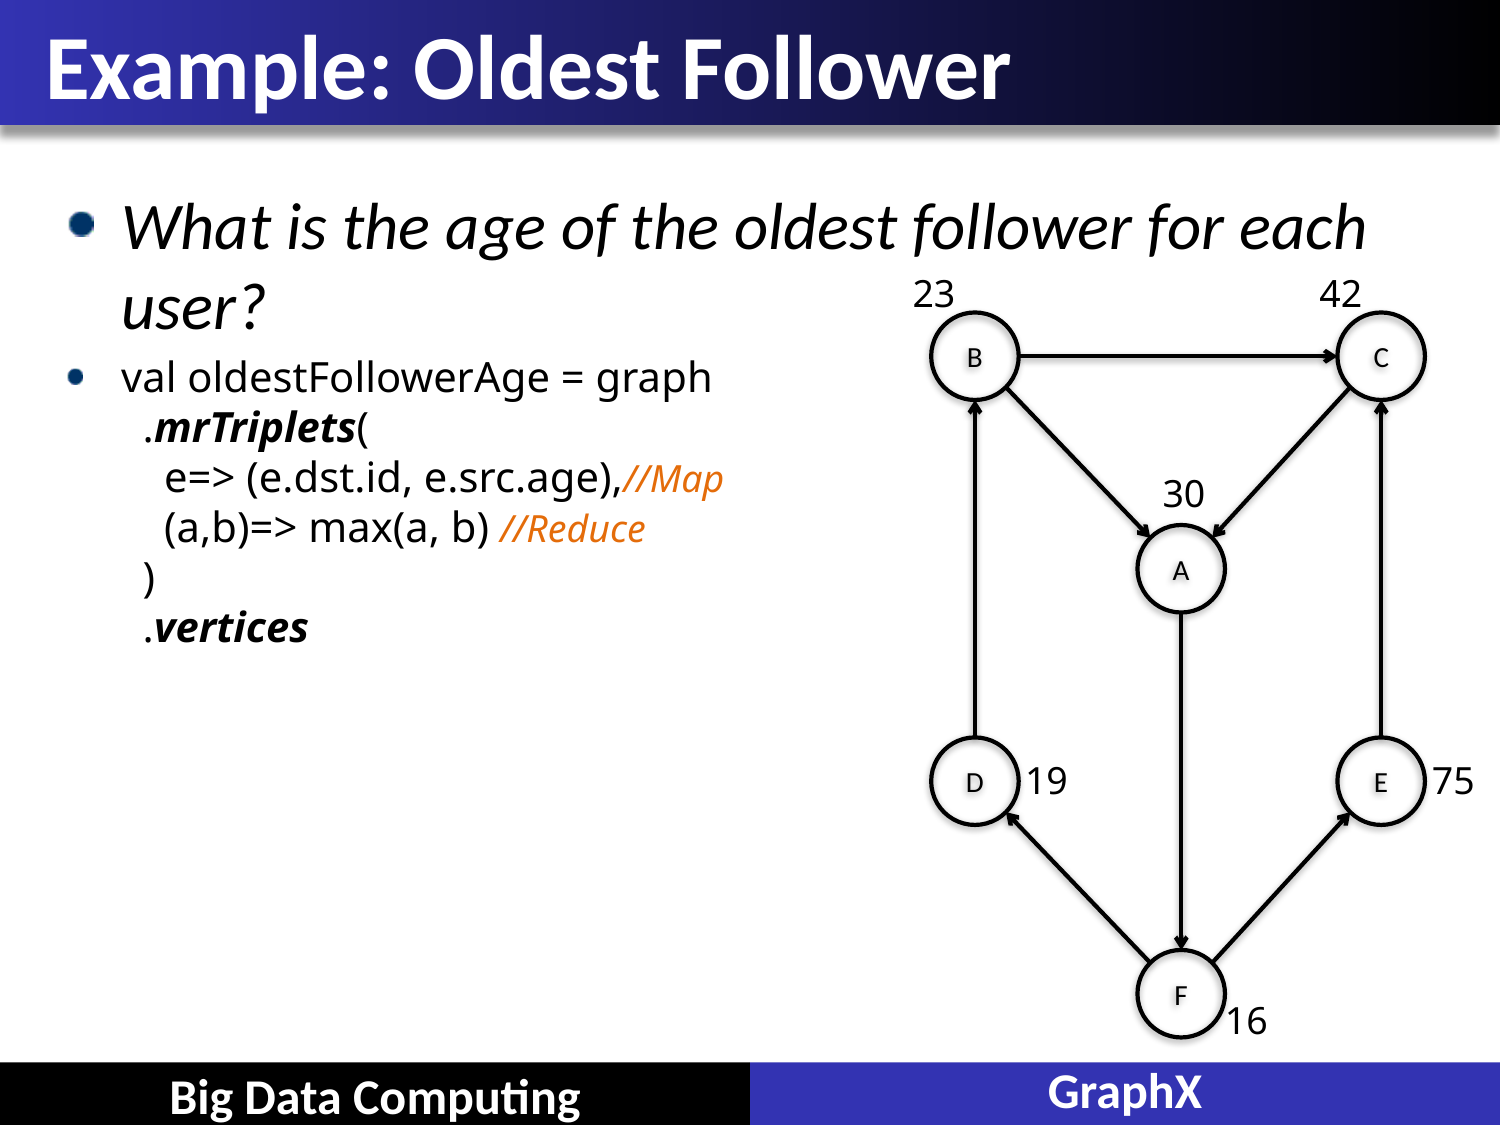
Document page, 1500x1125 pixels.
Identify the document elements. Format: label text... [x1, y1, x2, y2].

picture [65, 366, 83, 385]
text_box C [1335, 310, 1428, 403]
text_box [1211, 811, 1351, 964]
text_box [1211, 386, 1351, 539]
text_box 23 [897, 262, 971, 323]
list What is the age of the oldest follower for each user? val oldestFollowerAge = graph .mrTriplets( e=> (e.dst.id, e.src.age),//Map (a,b)=> max(a, b) //Reduce ) .vertices [49, 174, 1426, 1006]
text_box A [1135, 523, 1228, 615]
text_box 75 [1417, 749, 1490, 810]
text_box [1005, 811, 1151, 964]
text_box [1005, 386, 1151, 539]
text_box 30 [1155, 462, 1206, 523]
text_box 19 [1010, 749, 1083, 810]
text_box Big Data Computing [0, 1070, 749, 1119]
text_box GraphX [749, 1058, 1500, 1119]
title Example: Oldest Follower [0, 0, 1463, 126]
text_box 16 [1210, 989, 1283, 1050]
text_box B [929, 310, 1021, 403]
text_box 42 [1304, 262, 1378, 323]
text_box D [929, 735, 1010, 828]
text_box F [1137, 1006, 1210, 1040]
picture [65, 208, 94, 237]
